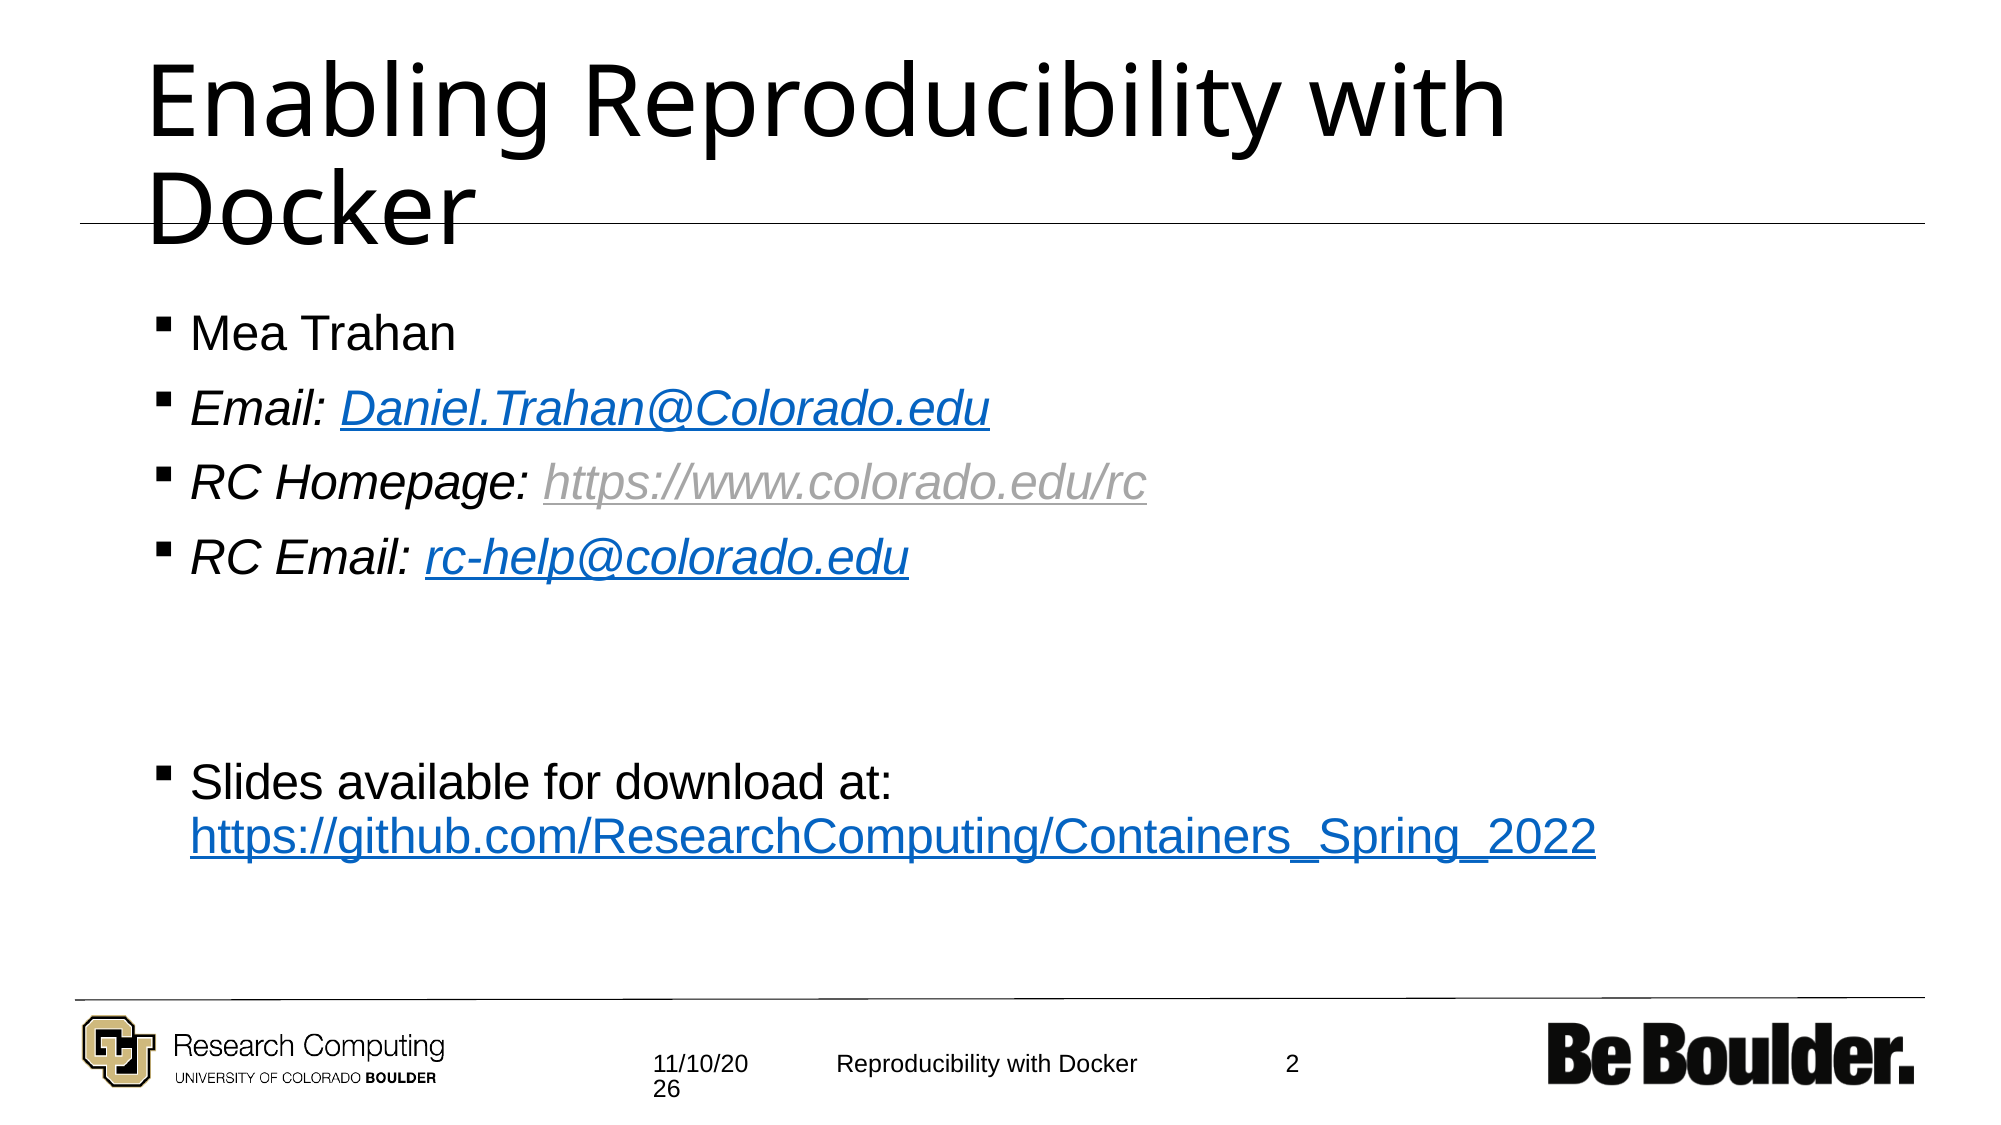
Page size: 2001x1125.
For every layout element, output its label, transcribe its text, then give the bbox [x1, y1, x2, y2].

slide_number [637, 1032, 772, 1093]
list Mea Trahan Email: Daniel.Trahan@Colorado.edu RC Homepage: https://www.colorado.edu/rc RC Email: rc-help@colorado.edu Slides available for download at: https://github.com/ResearchComputing/Containers_Spring_2022 [137, 299, 1863, 877]
picture [81, 1015, 444, 1088]
title Enabling Reproducibility with Docker [129, 224, 1855, 249]
title Enabling Reproducibility with Docker [129, 68, 1855, 223]
slide_number 2 [1202, 1032, 1315, 1093]
footer Reproducibility with Docker [772, 1032, 1202, 1093]
picture [1524, 1015, 1938, 1088]
